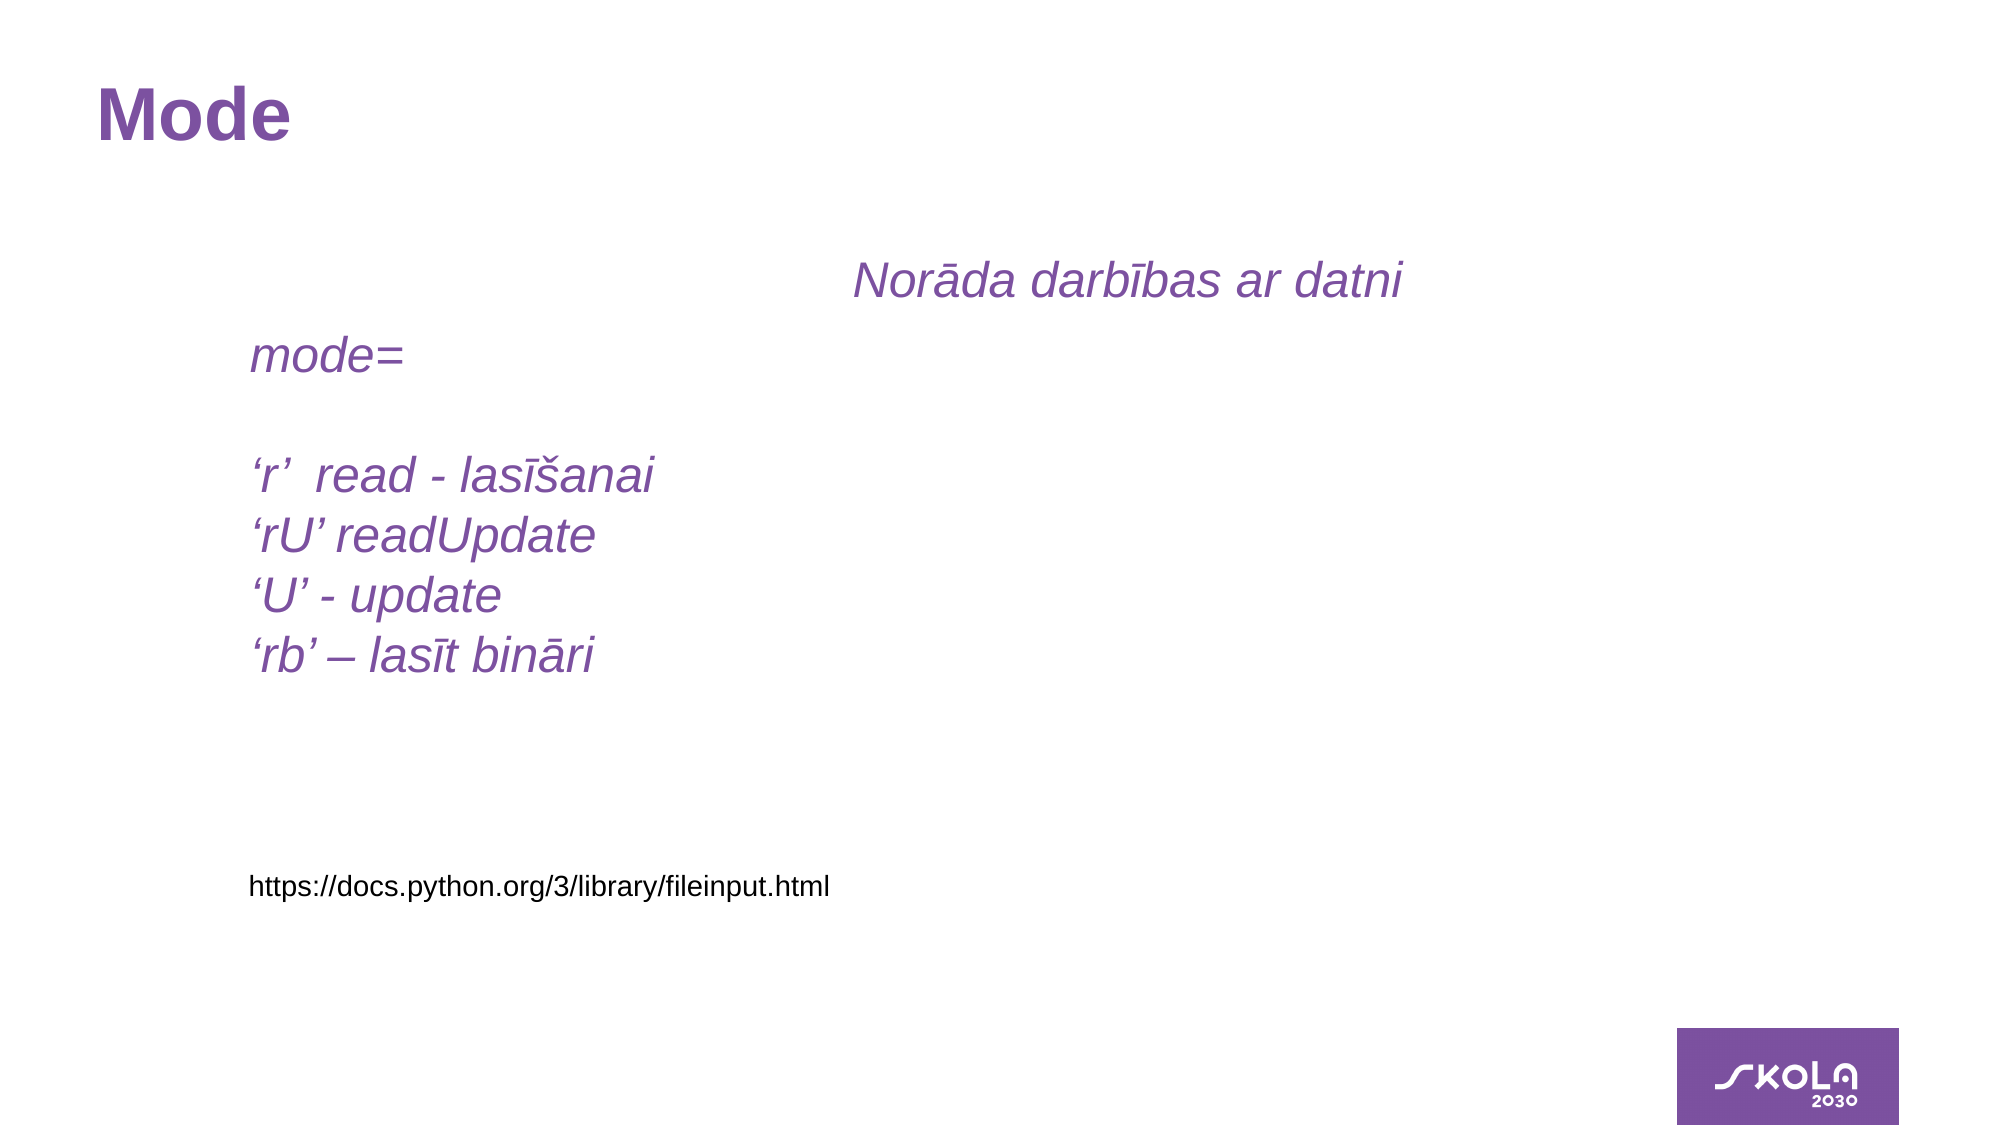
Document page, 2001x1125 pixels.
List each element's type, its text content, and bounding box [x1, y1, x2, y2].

text_box https://docs.python.org/3/library/fileinput.html [233, 860, 1234, 910]
list mode= ‘r’ read - lasīšanai ‘rU’ readUpdate ‘U’ - update ‘rb’ – lasīt bināri [197, 315, 1803, 924]
picture [1677, 1028, 1899, 1125]
title Mode [81, 68, 1481, 181]
text_box Norāda darbības ar datni [837, 239, 1883, 315]
